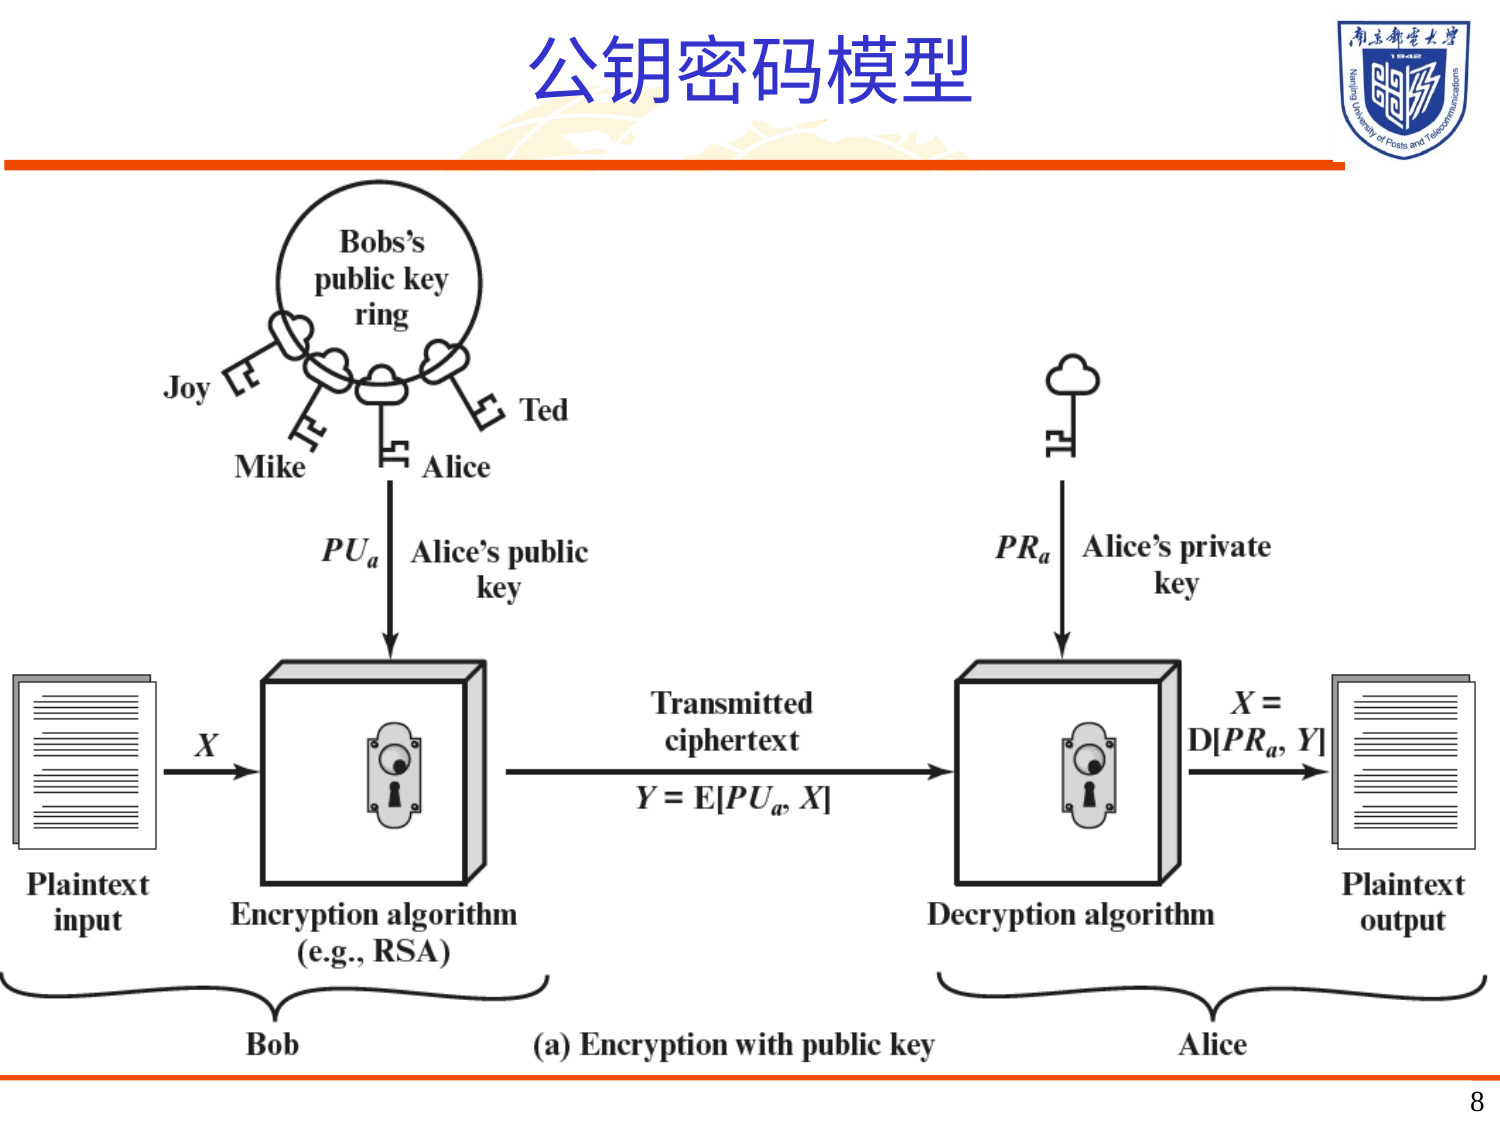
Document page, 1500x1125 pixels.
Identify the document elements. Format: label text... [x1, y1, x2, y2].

title 公钥密码模型 [75, 16, 1425, 171]
picture [1333, 14, 1475, 162]
slide_number 8 [1424, 1082, 1500, 1125]
picture [0, 172, 1500, 1076]
